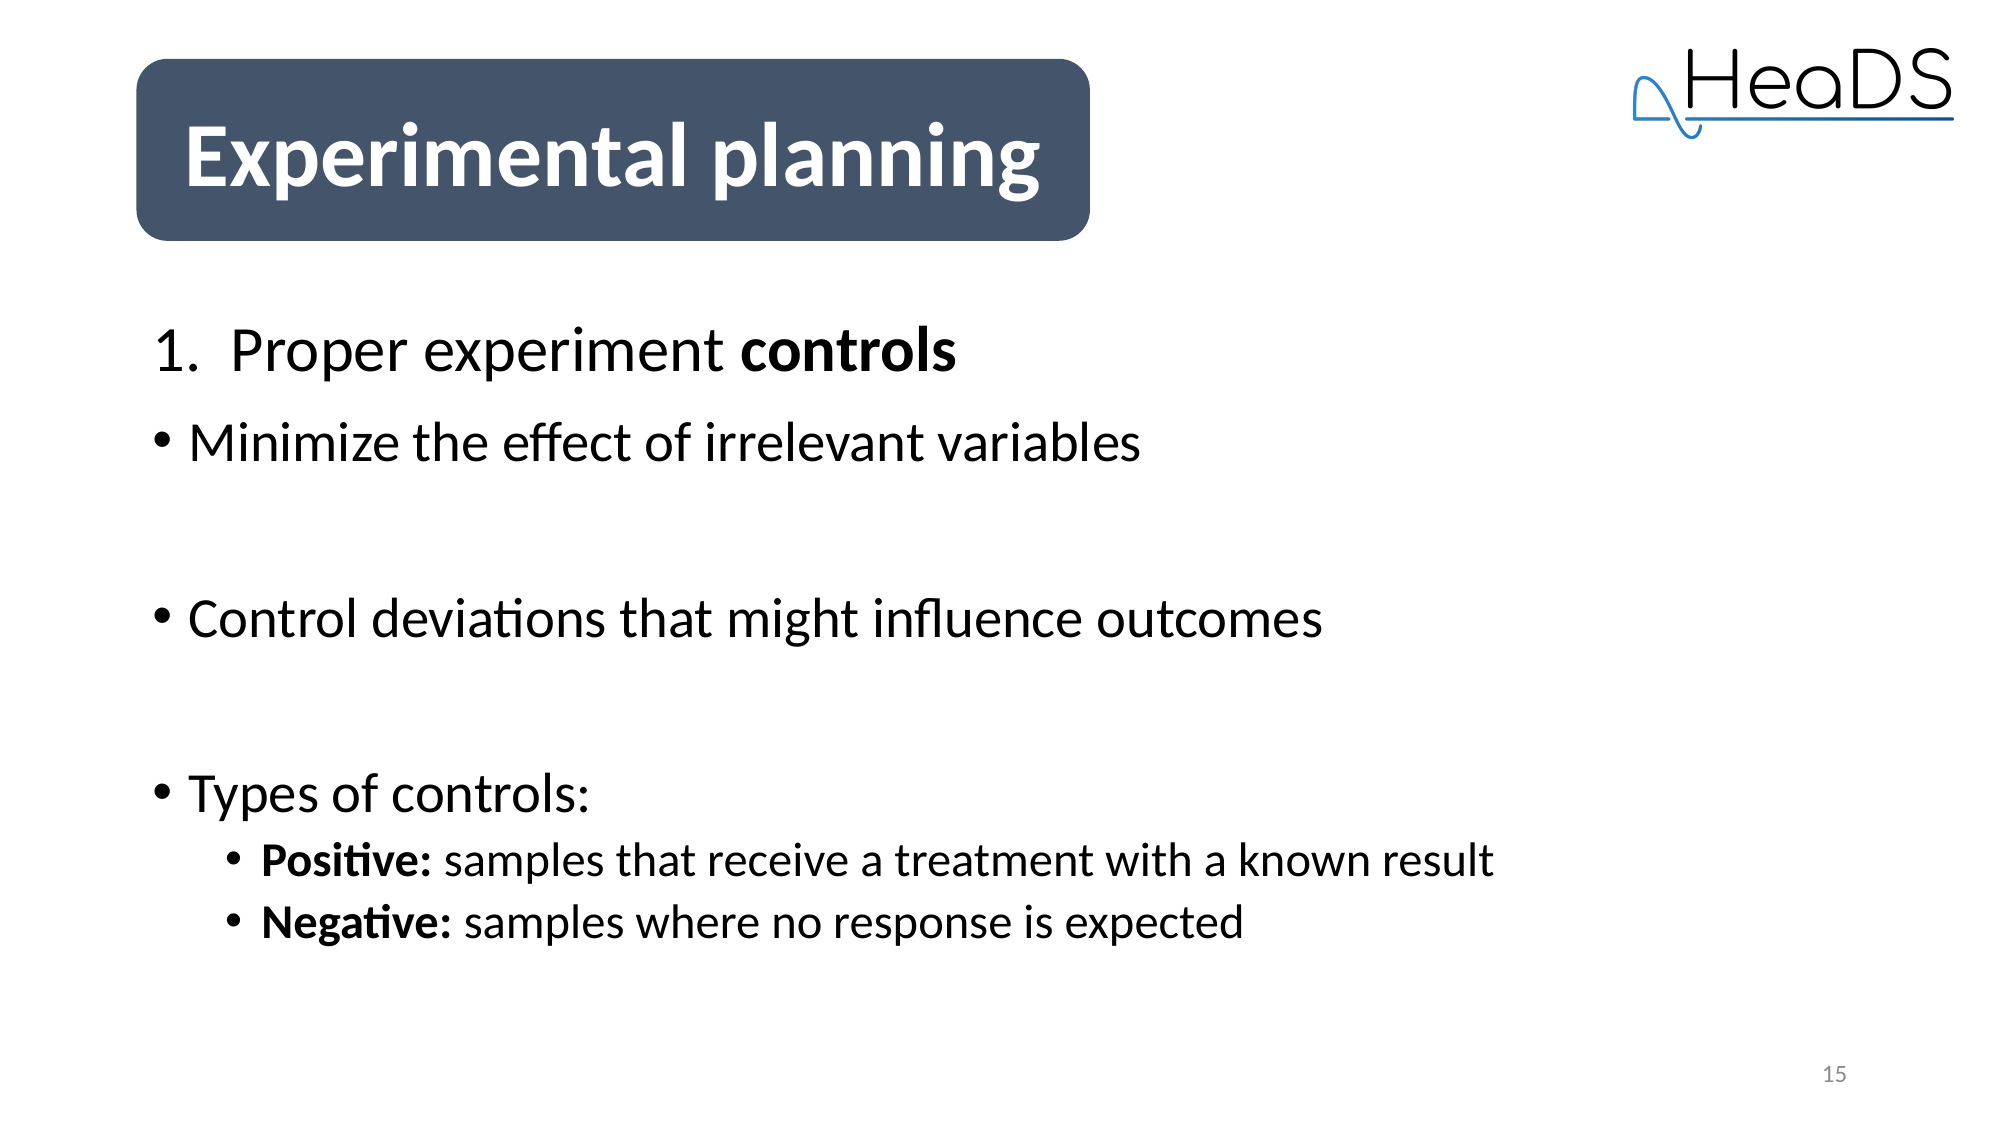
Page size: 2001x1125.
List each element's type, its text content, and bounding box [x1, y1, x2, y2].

list 1. Proper experiment controls Minimize the effect of irrelevant variables Control deviations that might influence outcomes Types of controls: Positive: samples that receive a treatment with a known result Negative: samples where no response is expected [137, 299, 1863, 1014]
text_box Experimental planning [136, 58, 1090, 241]
slide_number 15 [1412, 1042, 1863, 1103]
picture [1633, 48, 1954, 139]
